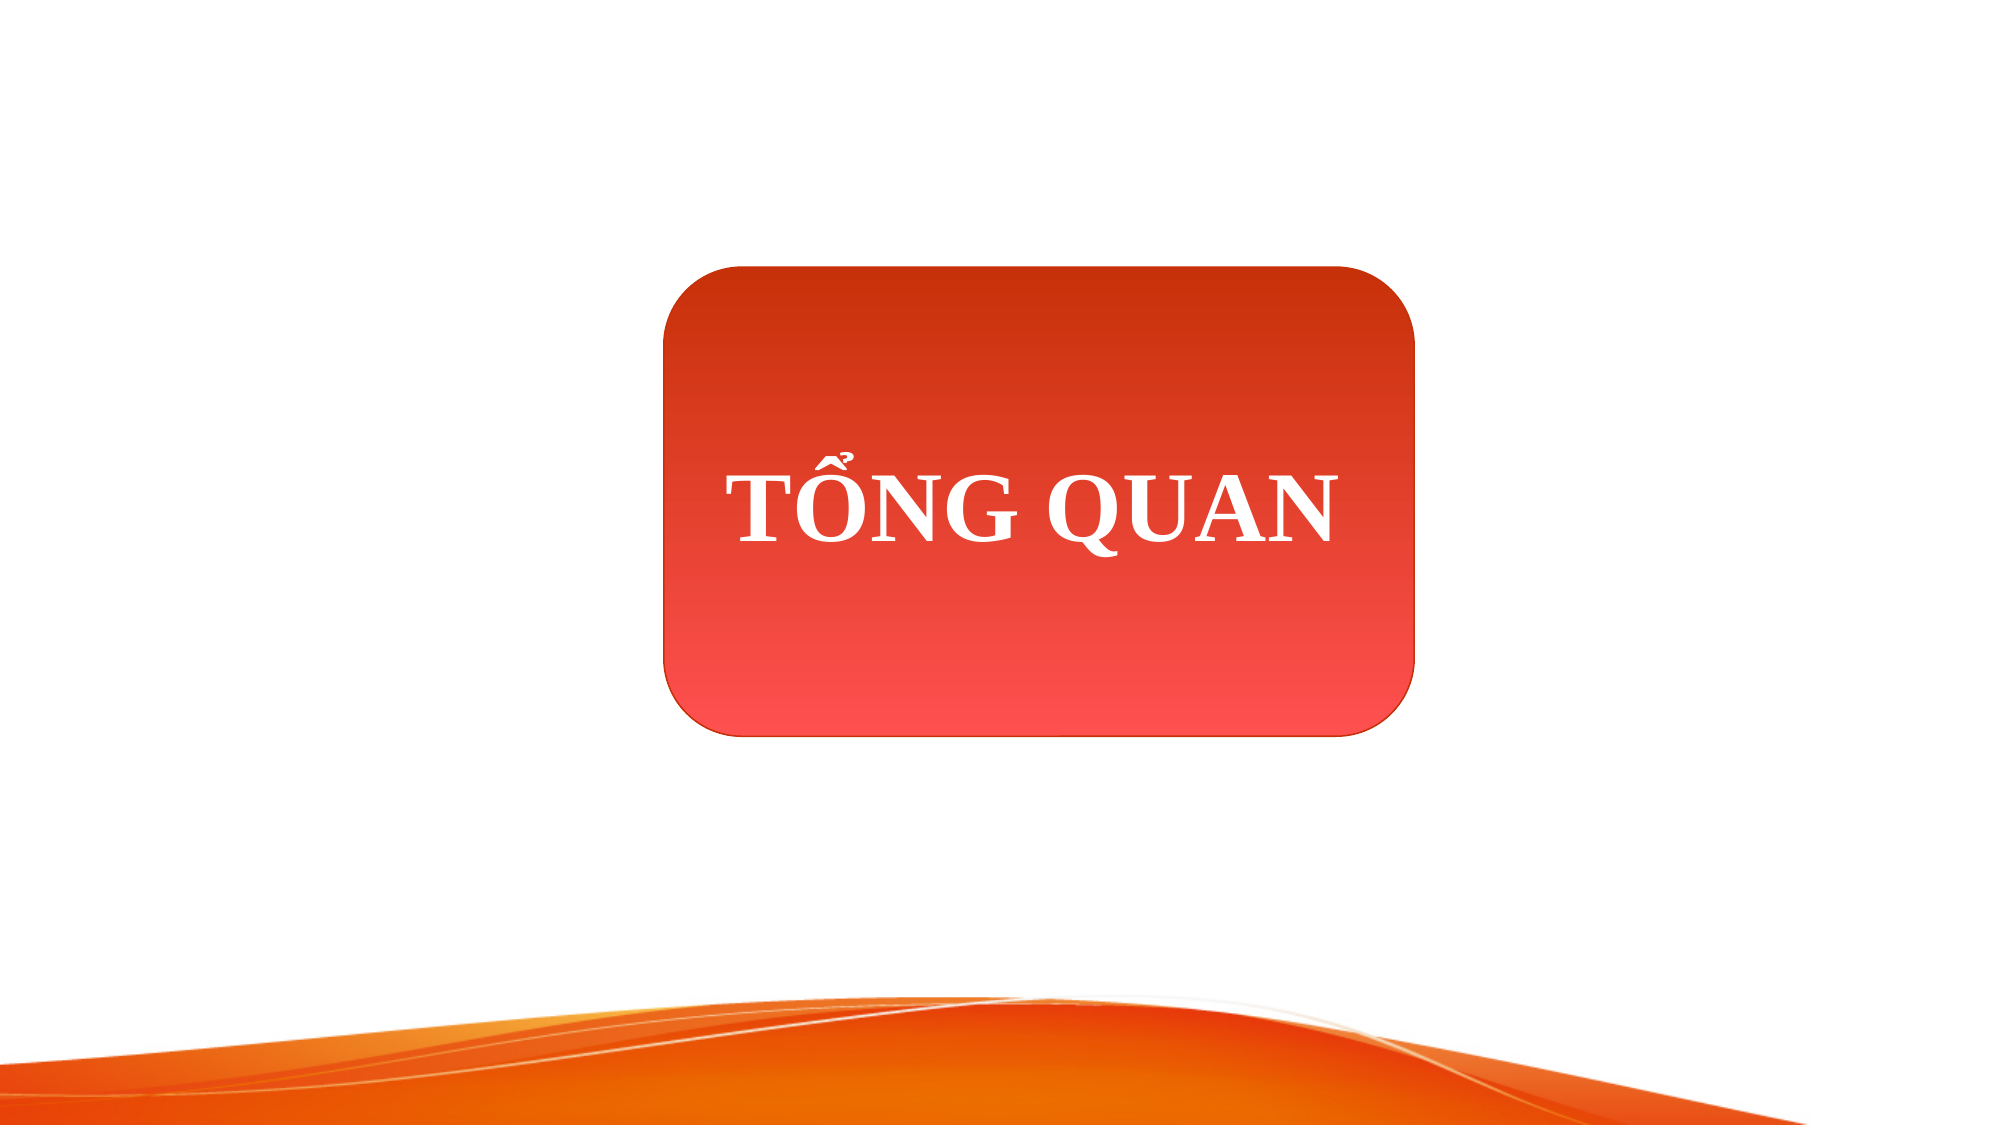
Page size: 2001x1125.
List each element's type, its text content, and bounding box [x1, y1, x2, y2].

text_box TỔNG QUAN [711, 433, 1367, 569]
picture [0, 0, 2000, 1125]
text_box [663, 267, 1415, 737]
